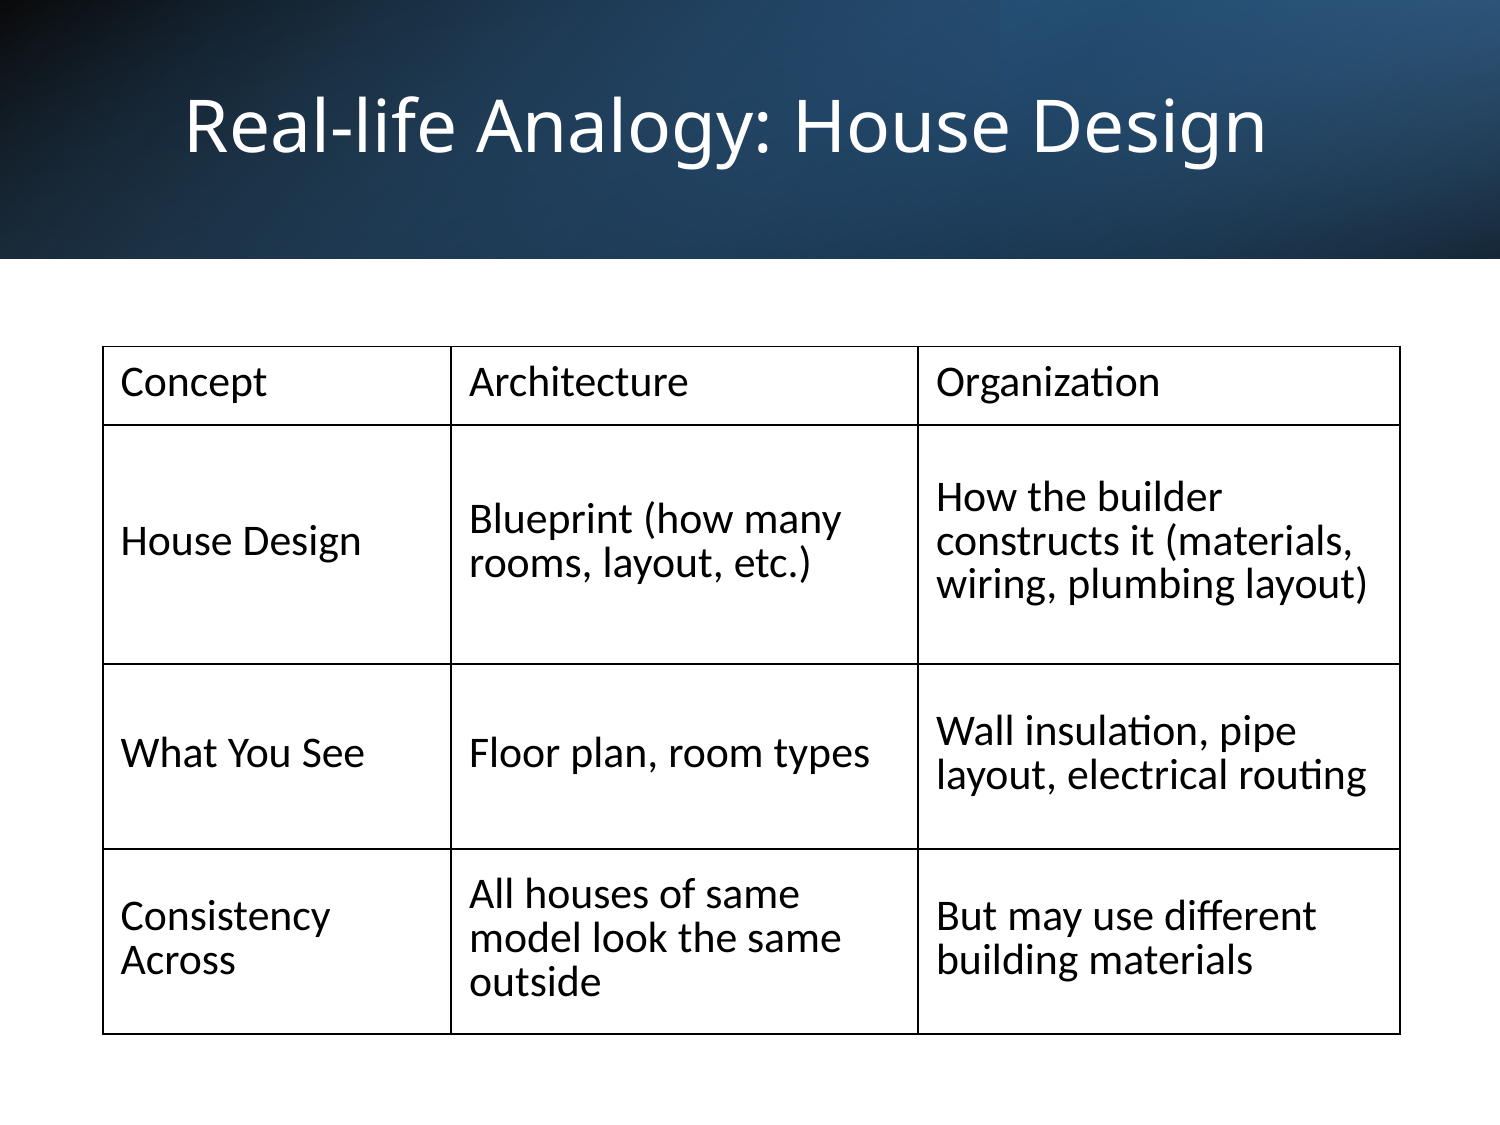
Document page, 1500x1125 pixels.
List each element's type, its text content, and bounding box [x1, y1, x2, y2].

table_cell But may use different building materials [919, 850, 1399, 1033]
table_cell What You See [104, 665, 450, 848]
table_header Organization [919, 347, 1399, 424]
table_cell Consistency Across [104, 850, 450, 1033]
table_cell Blueprint (how many rooms, layout, etc.) [452, 426, 917, 663]
title Real-life Analogy: House Design [168, 57, 1405, 202]
table_cell House Design [104, 426, 450, 663]
table_header Concept [104, 347, 450, 424]
table_cell How the builder constructs it (materials, wiring, plumbing layout) [919, 426, 1399, 663]
table_cell Wall insulation, pipe layout, electrical routing [919, 665, 1399, 848]
text_box [0, 260, 1500, 1125]
text_box [0, 0, 1500, 260]
table_header Architecture [452, 347, 917, 424]
table_cell All houses of same model look the same outside [452, 850, 917, 1033]
table_cell Floor plan, room types [452, 665, 917, 848]
